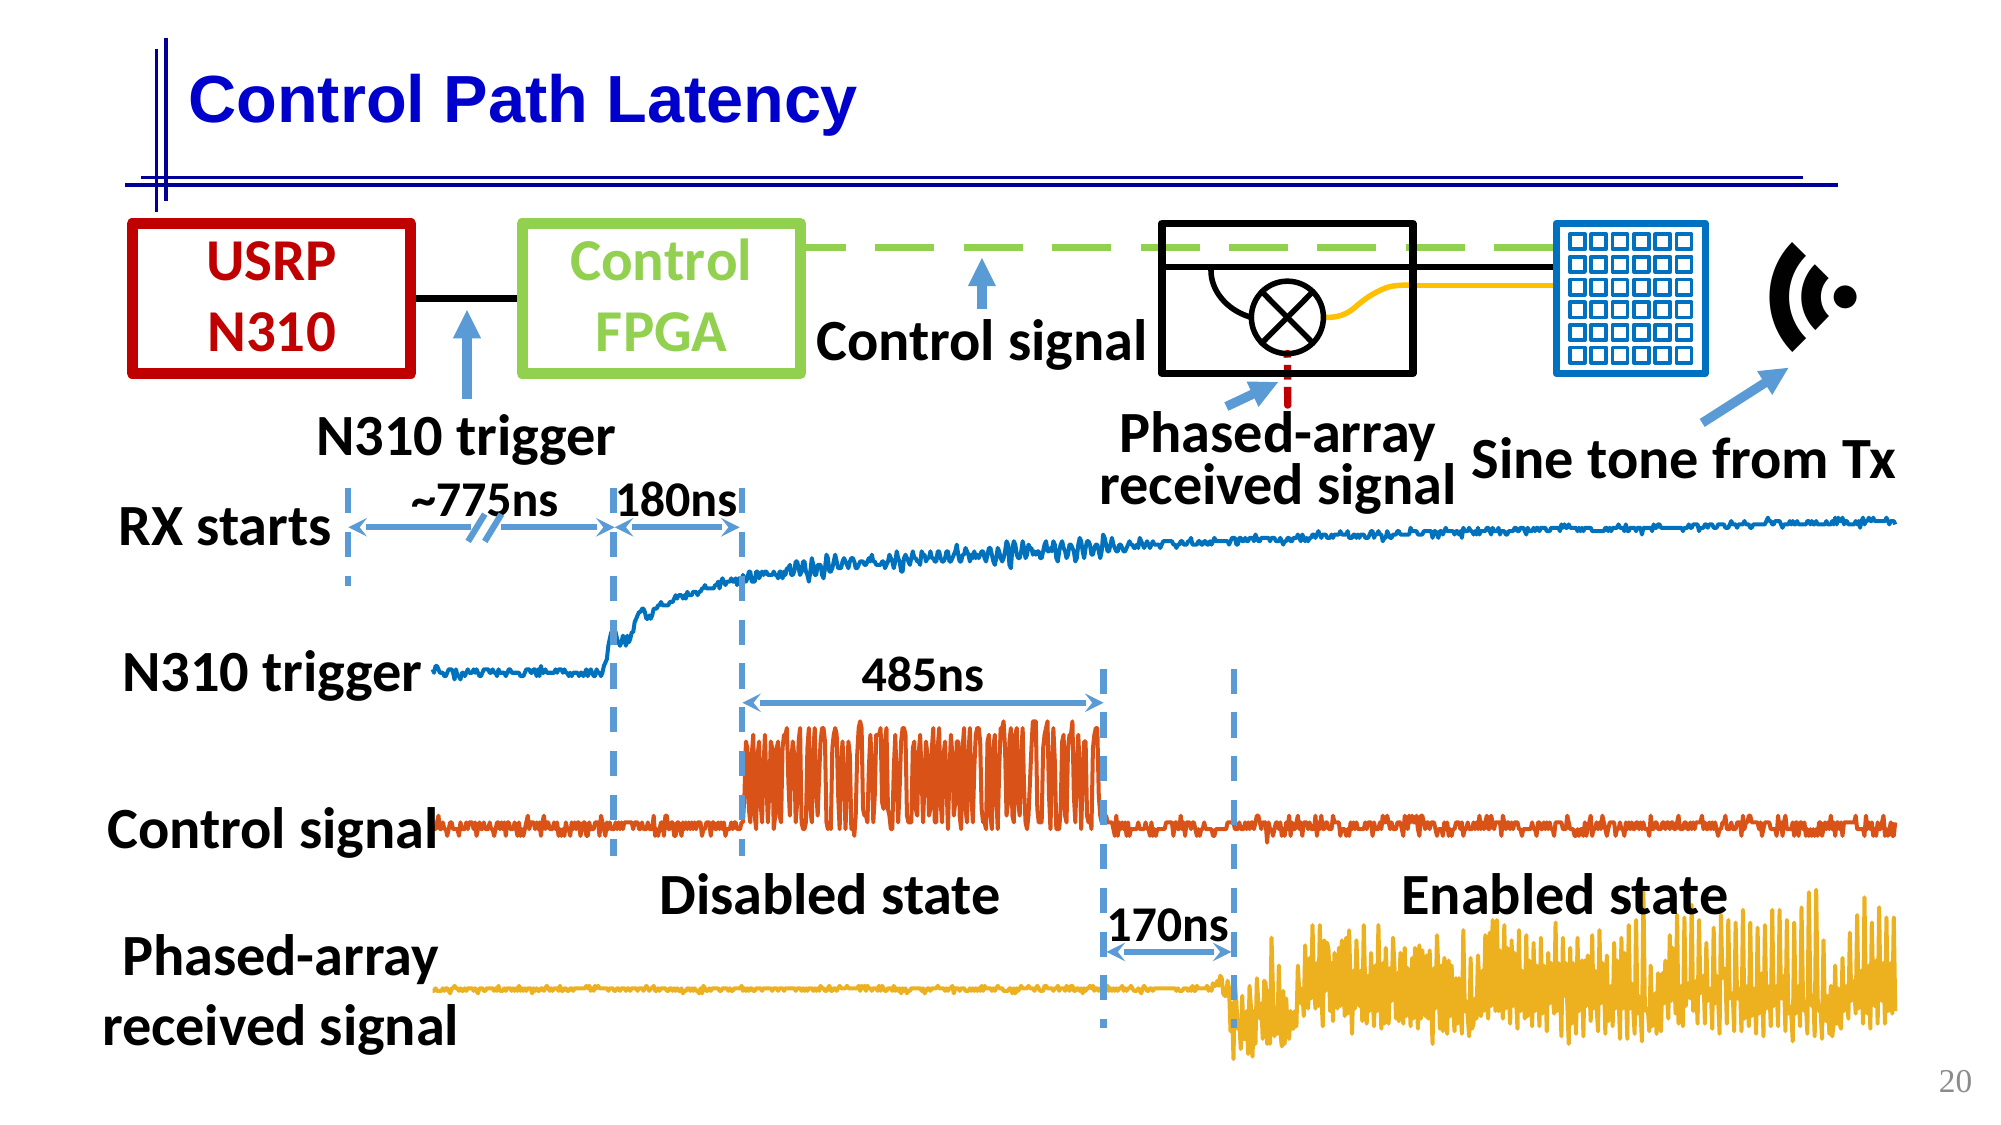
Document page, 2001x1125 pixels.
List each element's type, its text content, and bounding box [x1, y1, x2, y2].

text_box ~775ns [396, 528, 432, 534]
text_box 180ns [599, 459, 753, 517]
text_box Sine tone from Tx [1524, 413, 1912, 498]
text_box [1226, 382, 1278, 407]
picture [1758, 242, 1868, 352]
text_box ~775ns [396, 459, 574, 527]
title Control Path Latency [173, 7, 1976, 196]
text_box N310 trigger [301, 409, 632, 475]
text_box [484, 514, 502, 542]
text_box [1702, 367, 1789, 423]
text_box Phased-array received signal [1032, 409, 1524, 517]
text_box Control signal [92, 782, 432, 868]
text_box N310 trigger [107, 625, 432, 711]
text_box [432, 517, 1894, 1059]
slide_number 20 [1897, 1052, 1988, 1106]
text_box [468, 514, 484, 542]
picture [123, 206, 1710, 409]
text_box Phased-array received signal [76, 909, 486, 1065]
text_box RX starts [102, 480, 349, 575]
